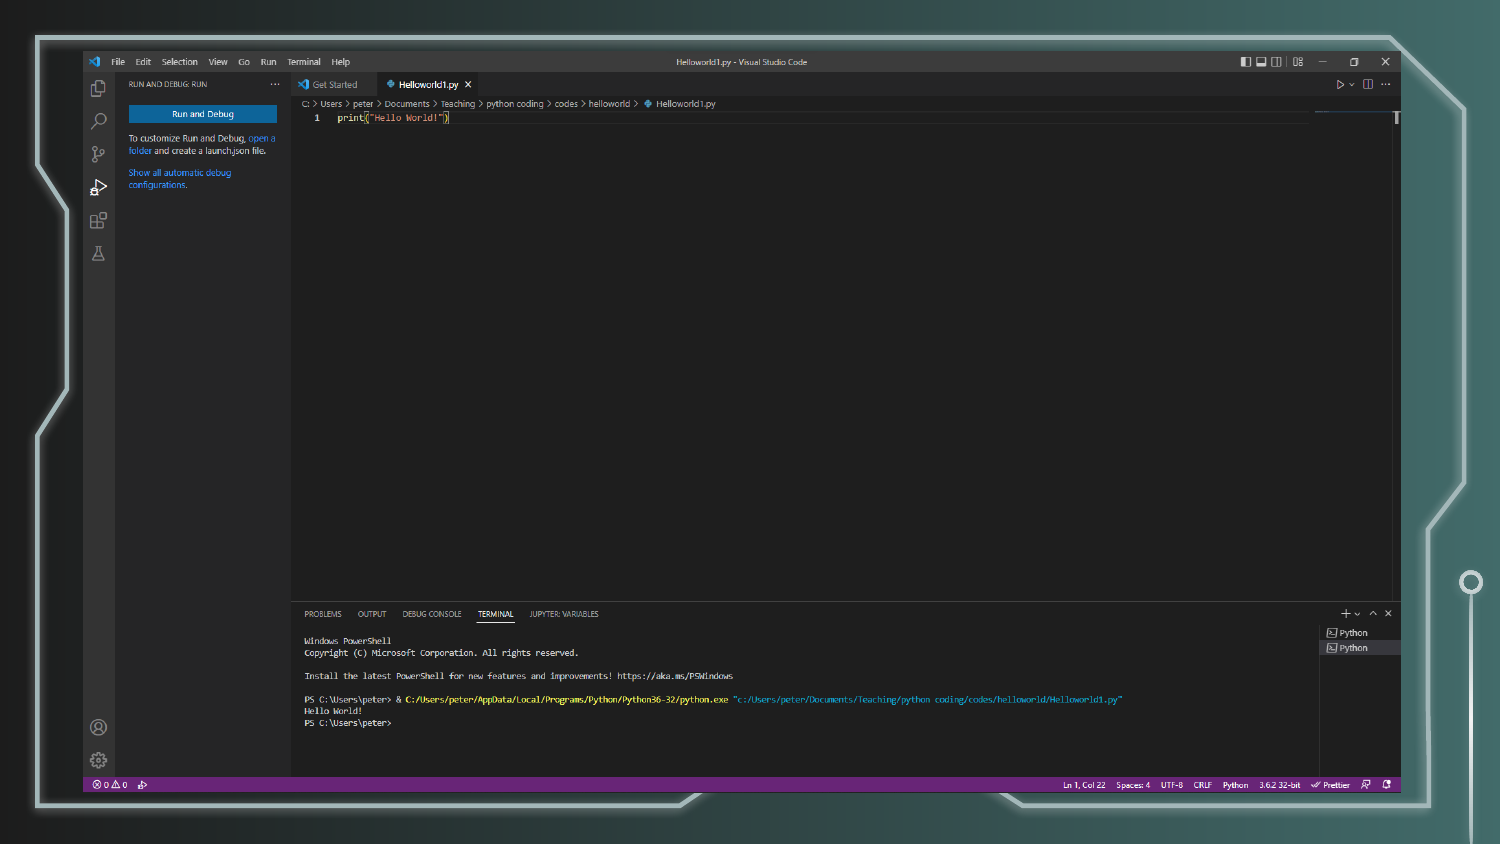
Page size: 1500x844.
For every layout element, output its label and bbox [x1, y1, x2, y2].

picture [83, 50, 1401, 793]
